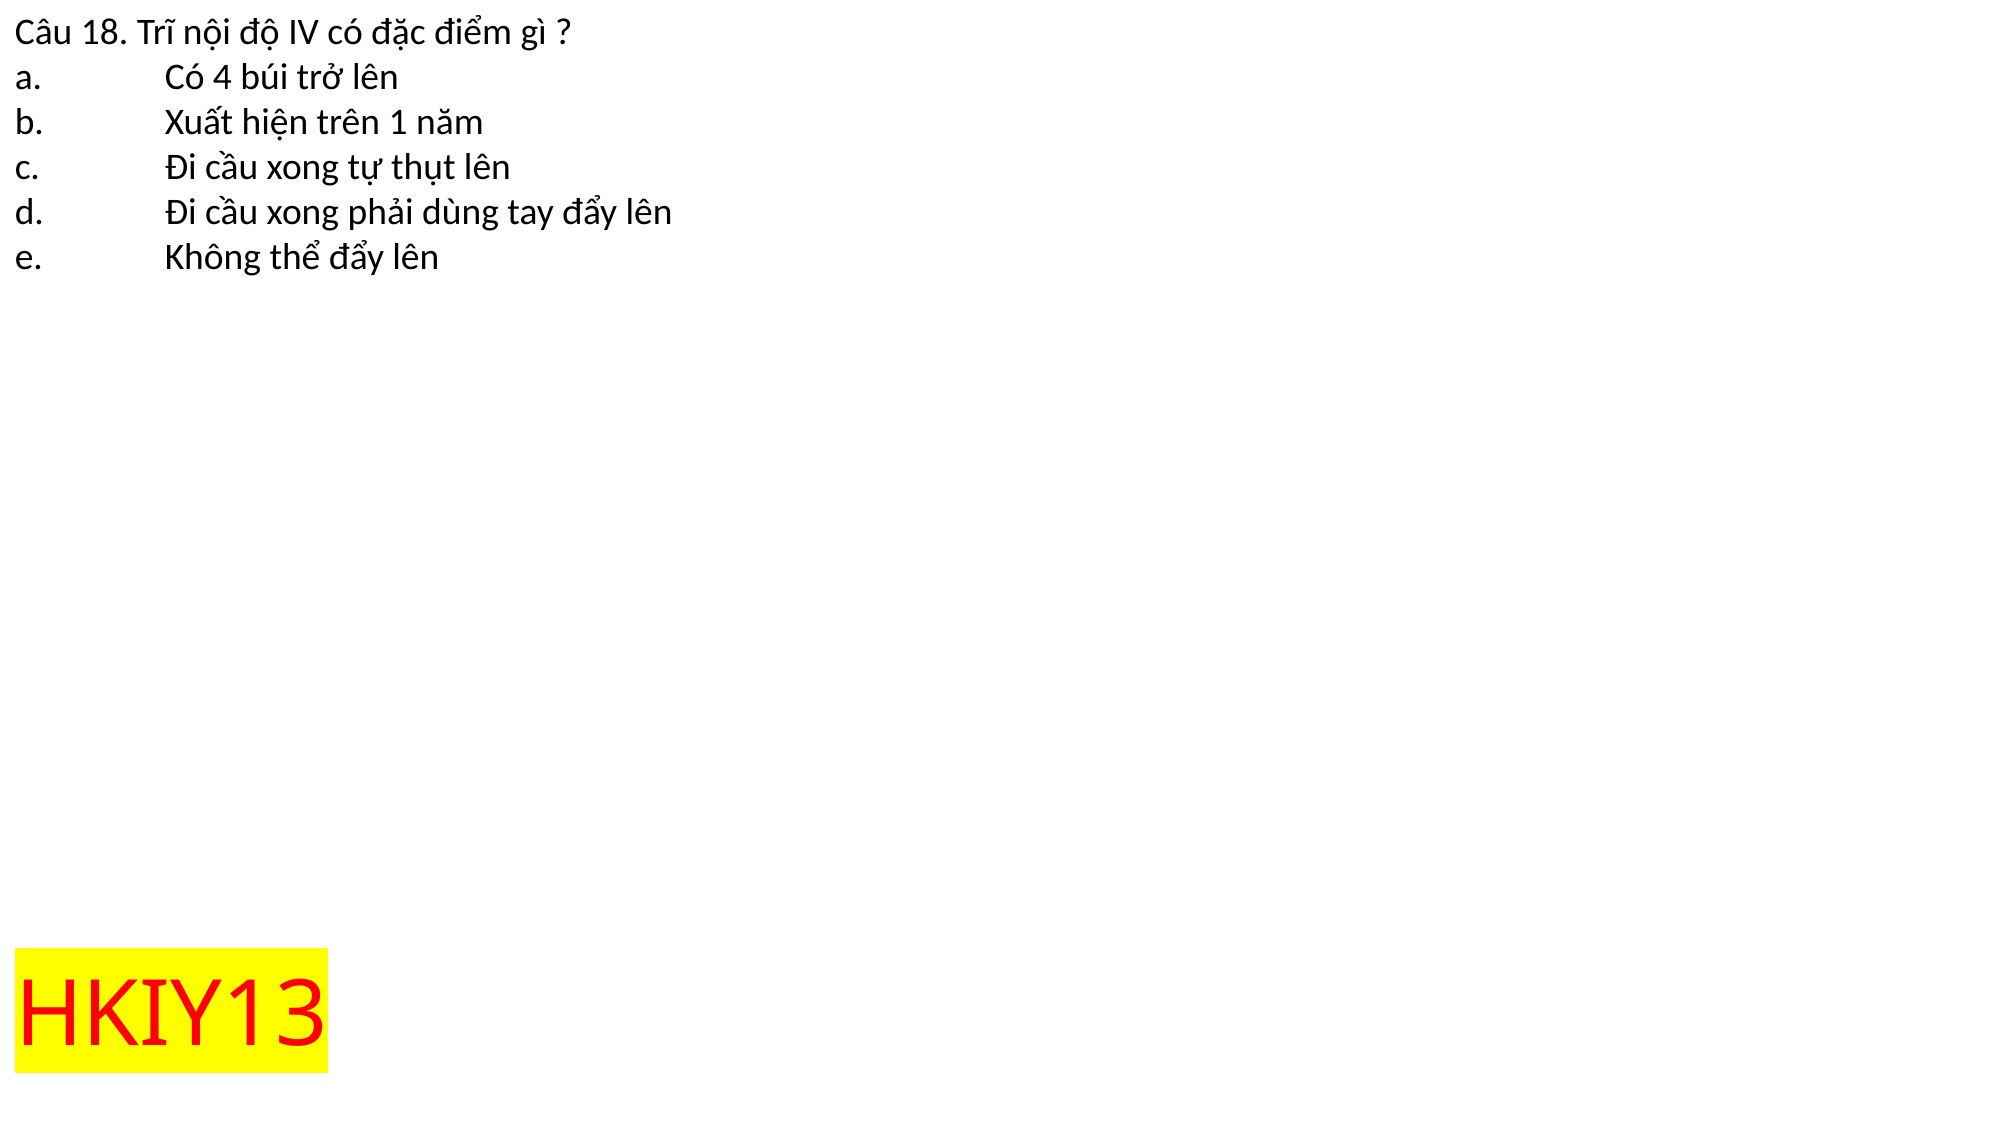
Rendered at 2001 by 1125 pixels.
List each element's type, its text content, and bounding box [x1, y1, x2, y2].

title HKIY13 [0, 907, 1725, 1125]
text_box Câu 18. Trĩ nội độ IV có đặc điểm gì ? a. Có 4 búi trở lên b. Xuất hiện trên 1 năm c. Đi cầu xong tự thụt lên d. Đi cầu xong phải dùng tay đẩy lên e. Không thể đẩy lên [0, 0, 2000, 330]
